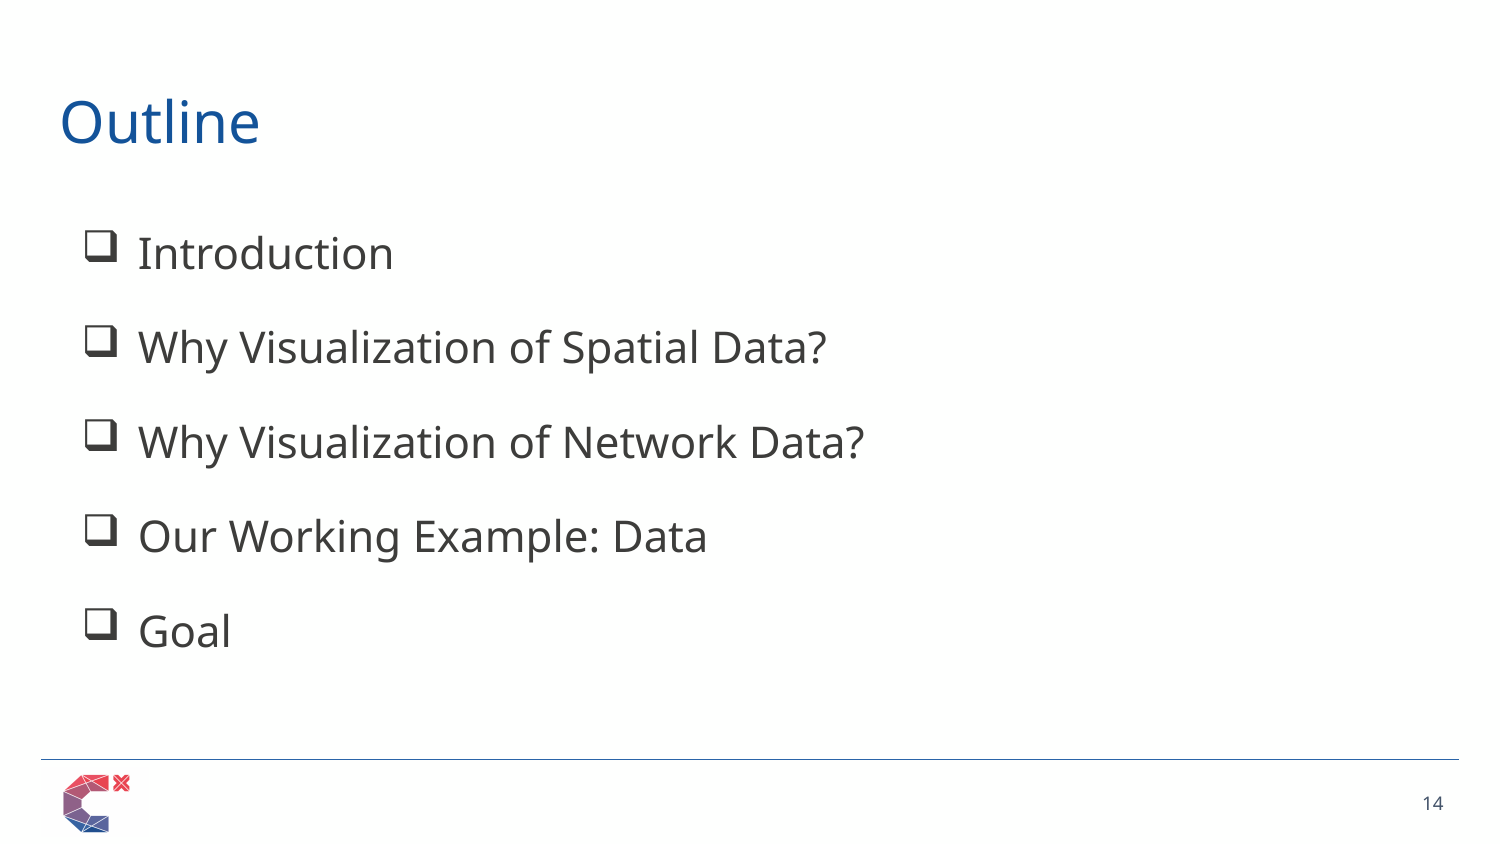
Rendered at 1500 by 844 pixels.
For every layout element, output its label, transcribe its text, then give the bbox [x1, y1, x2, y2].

list Introduction Why Visualization of Spatial Data? Why Visualization of Network Data? Our Working Example: Data Goal [44, 223, 932, 744]
title Outline [44, 43, 1459, 207]
picture [41, 767, 149, 837]
